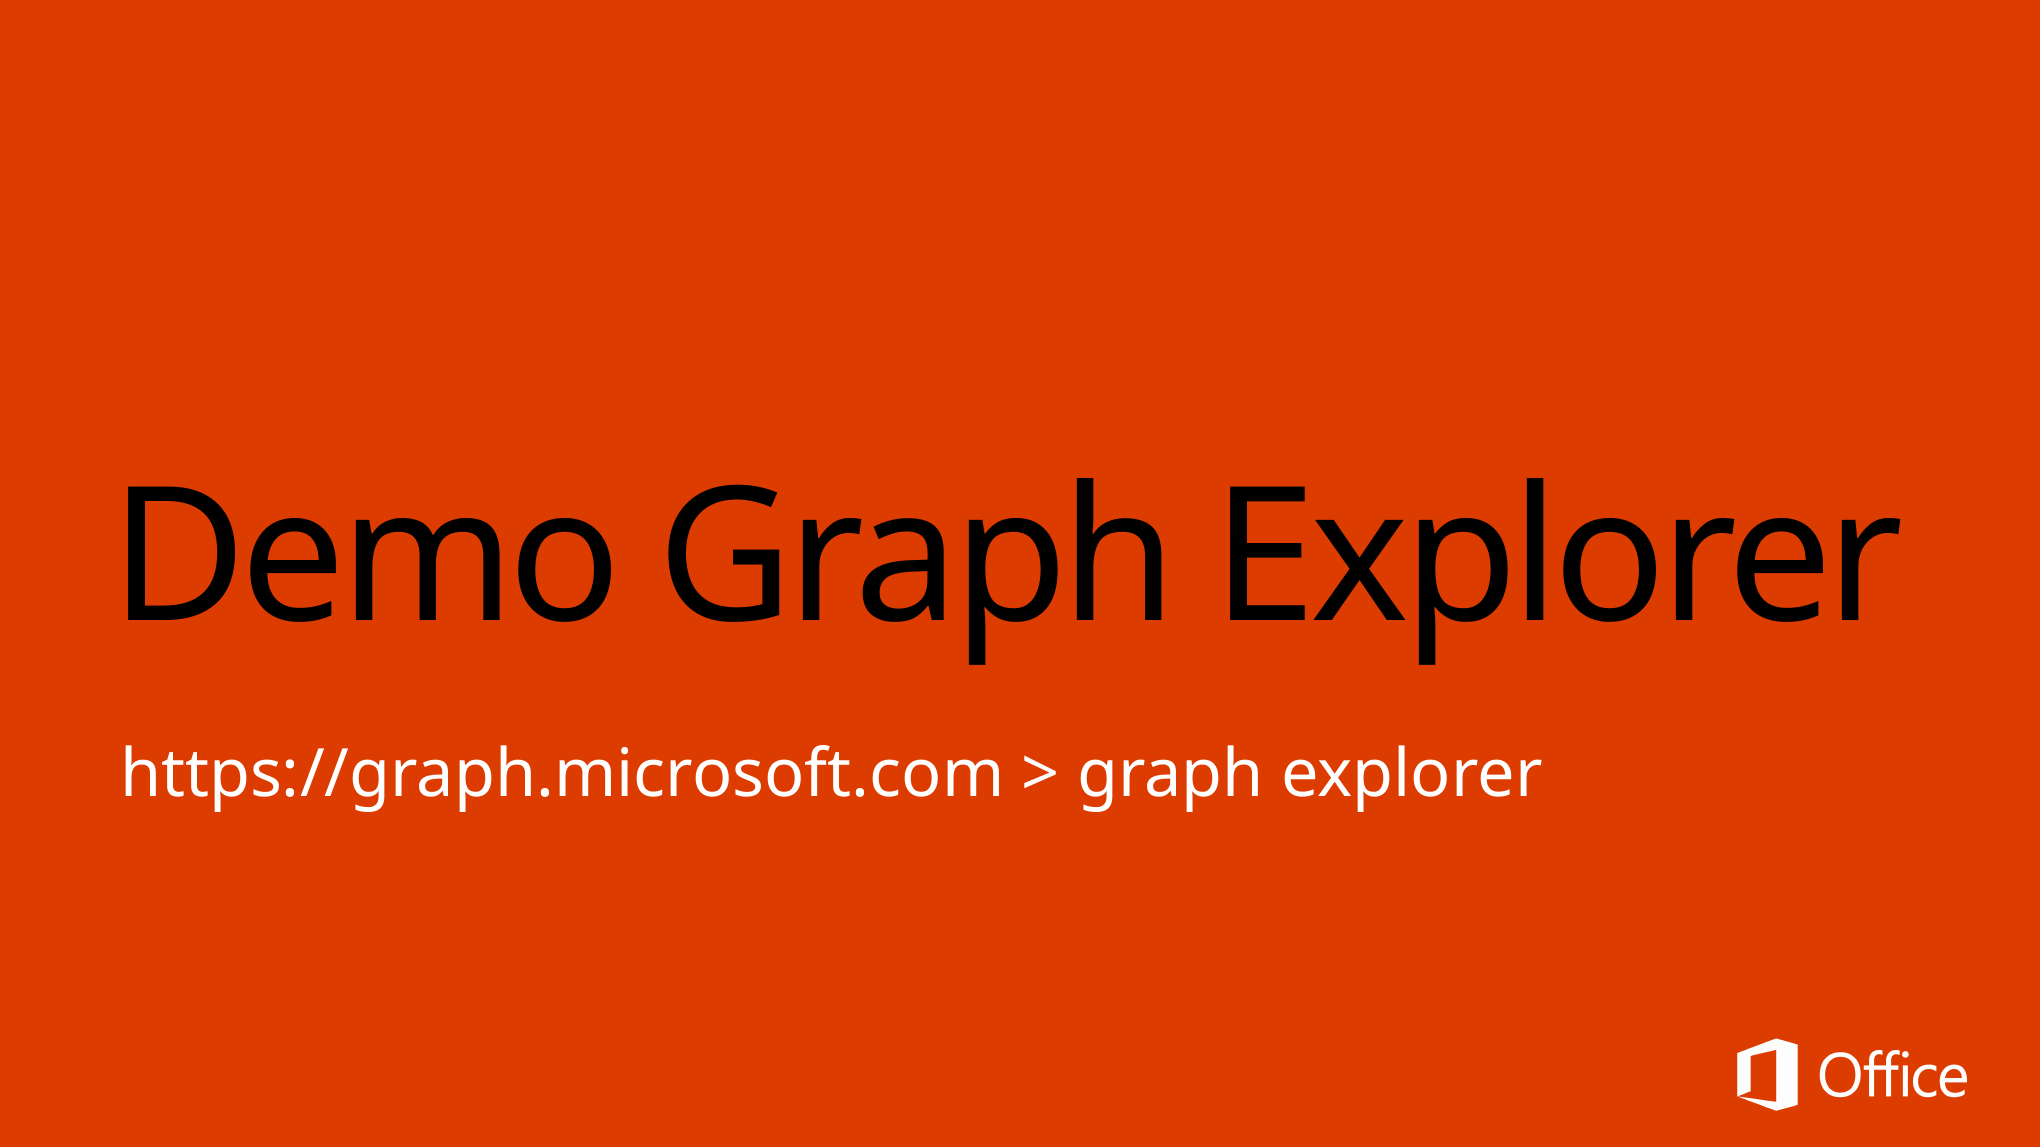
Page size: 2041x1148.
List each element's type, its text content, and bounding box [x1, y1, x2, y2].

text_box https://graph.microsoft.com > graph explorer [120, 738, 1771, 814]
picture [1706, 1006, 1998, 1143]
title Demo Graph Explorer [86, 471, 1953, 676]
